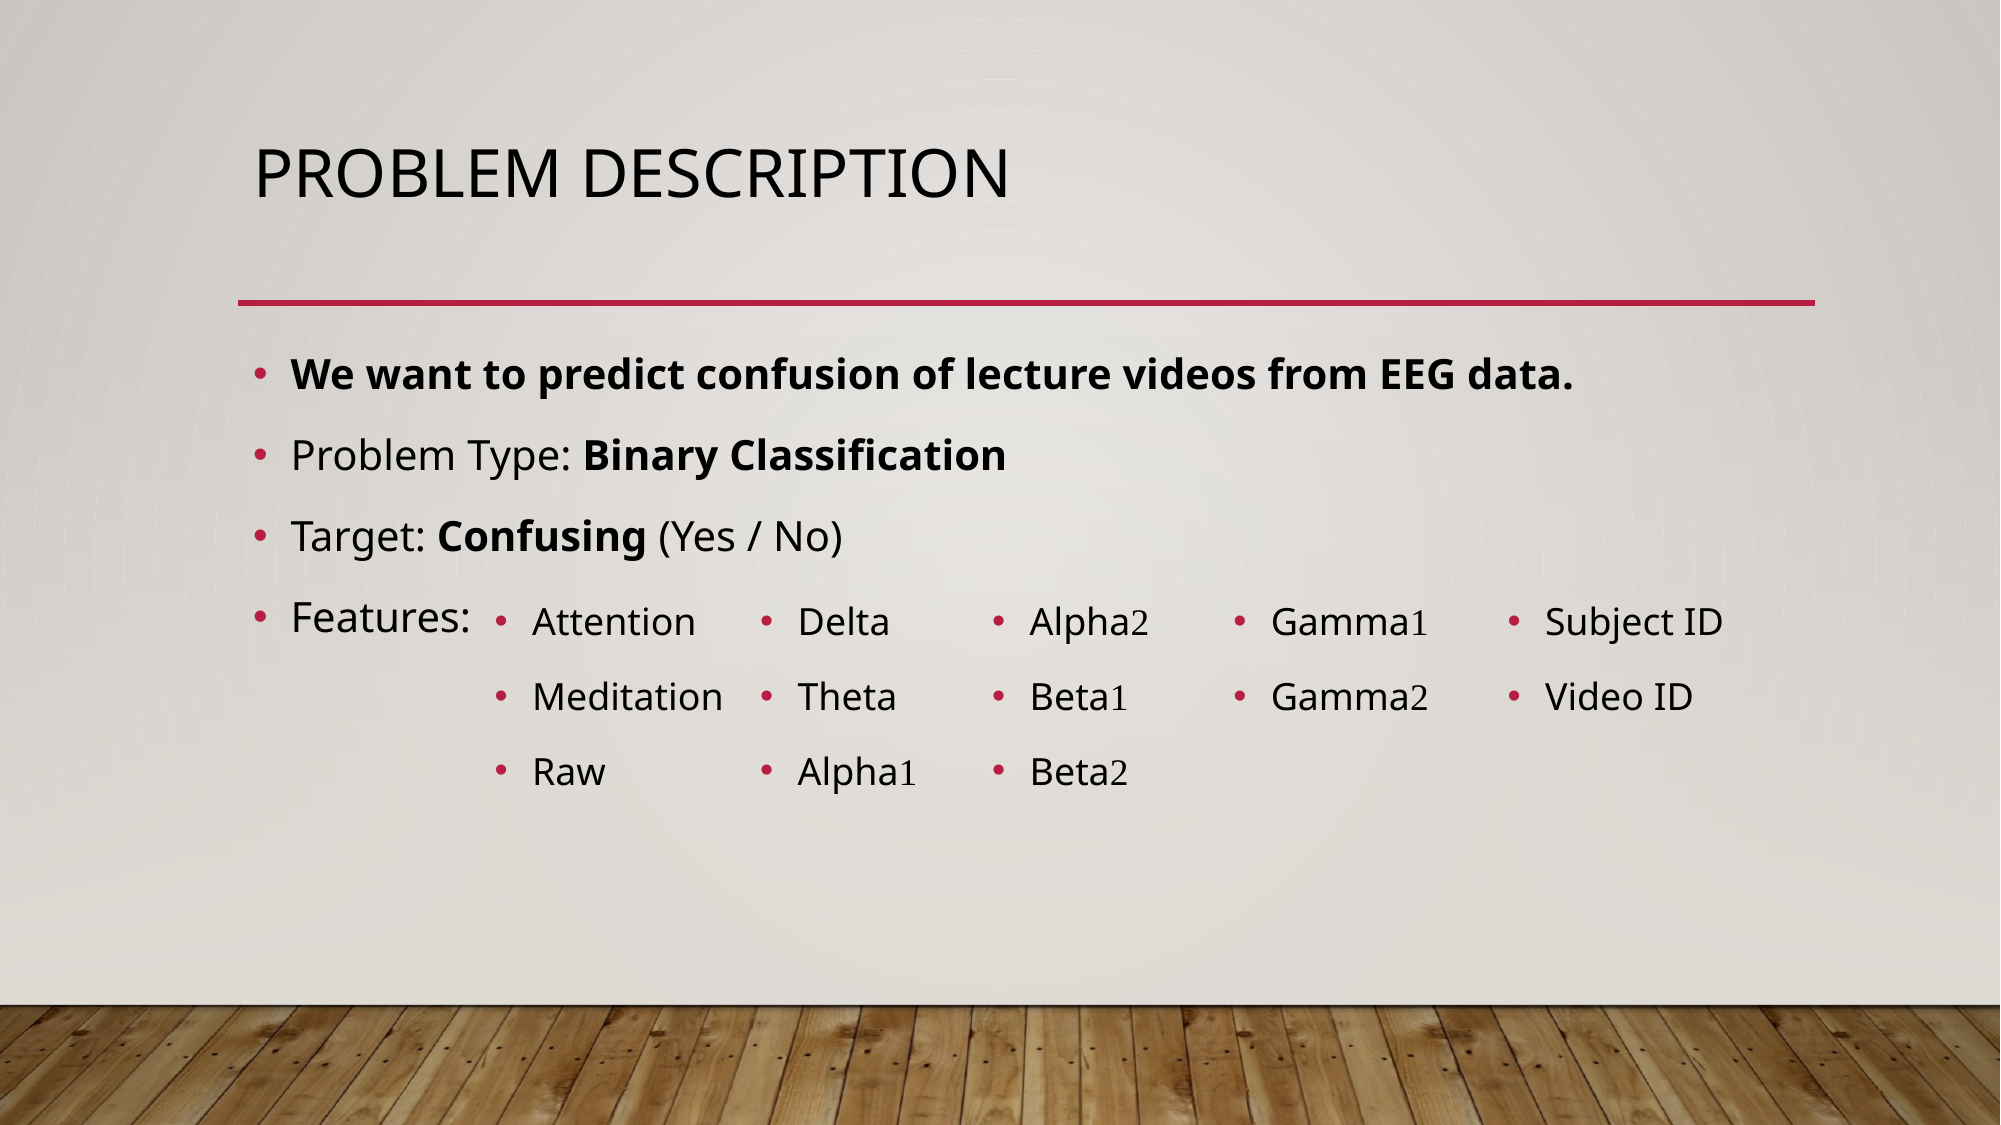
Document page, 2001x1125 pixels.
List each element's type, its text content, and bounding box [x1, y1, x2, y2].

text_box Delta Theta Alpha1 [745, 581, 1045, 1025]
text_box Alpha2 Beta1 Beta2 [1045, 581, 1218, 1025]
text_box Gamma1 Gamma2 [1218, 581, 1483, 1025]
list We want to predict confusion of lecture videos from EEG data. Problem Type: Binary Classification Target: Confusing (Yes / No) Features: [238, 330, 1814, 676]
text_box Subject ID Video ID [1492, 581, 1757, 1025]
text_box Attention Meditation Raw [479, 581, 745, 1025]
picture [0, 1005, 2000, 1125]
title Problem Description [238, 131, 1814, 305]
